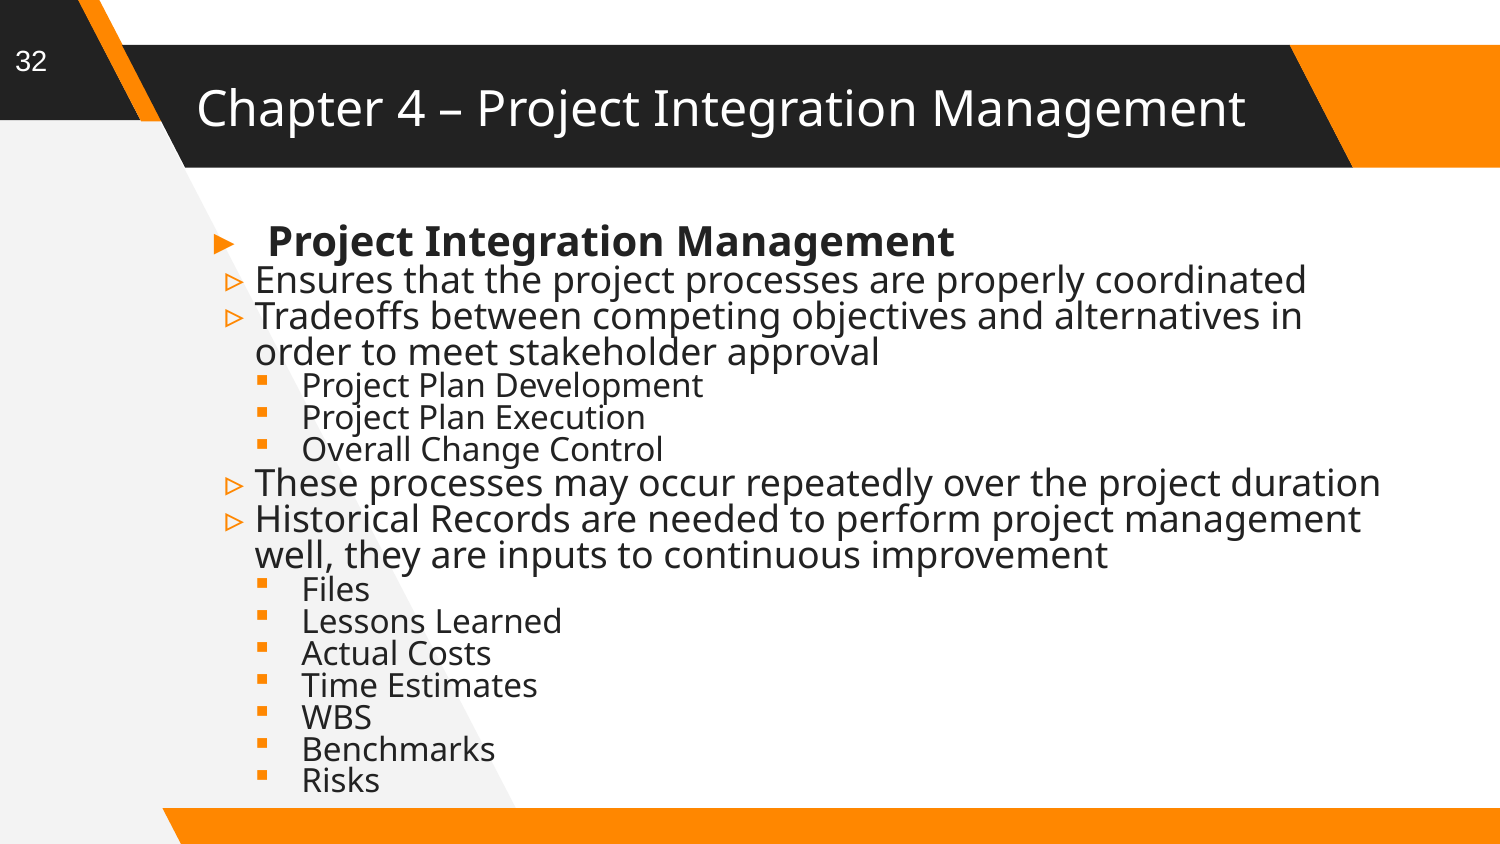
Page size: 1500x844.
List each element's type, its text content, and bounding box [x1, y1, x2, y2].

list Project Integration Management Ensures that the project processes are properly coordinated Tradeoffs between competing objectives and alternatives in order to meet stakeholder approval Project Plan Development Project Plan Execution Overall Change Control These processes may occur repeatedly over the project duration Historical Records are needed to perform project management well, they are inputs to continuous improvement Files Lessons Learned Actual Costs Time Estimates WBS Benchmarks Risks [181, 209, 1425, 808]
slide_number 32 [0, 0, 98, 121]
title Chapter 4 – Project Integration Management [181, 45, 1285, 169]
